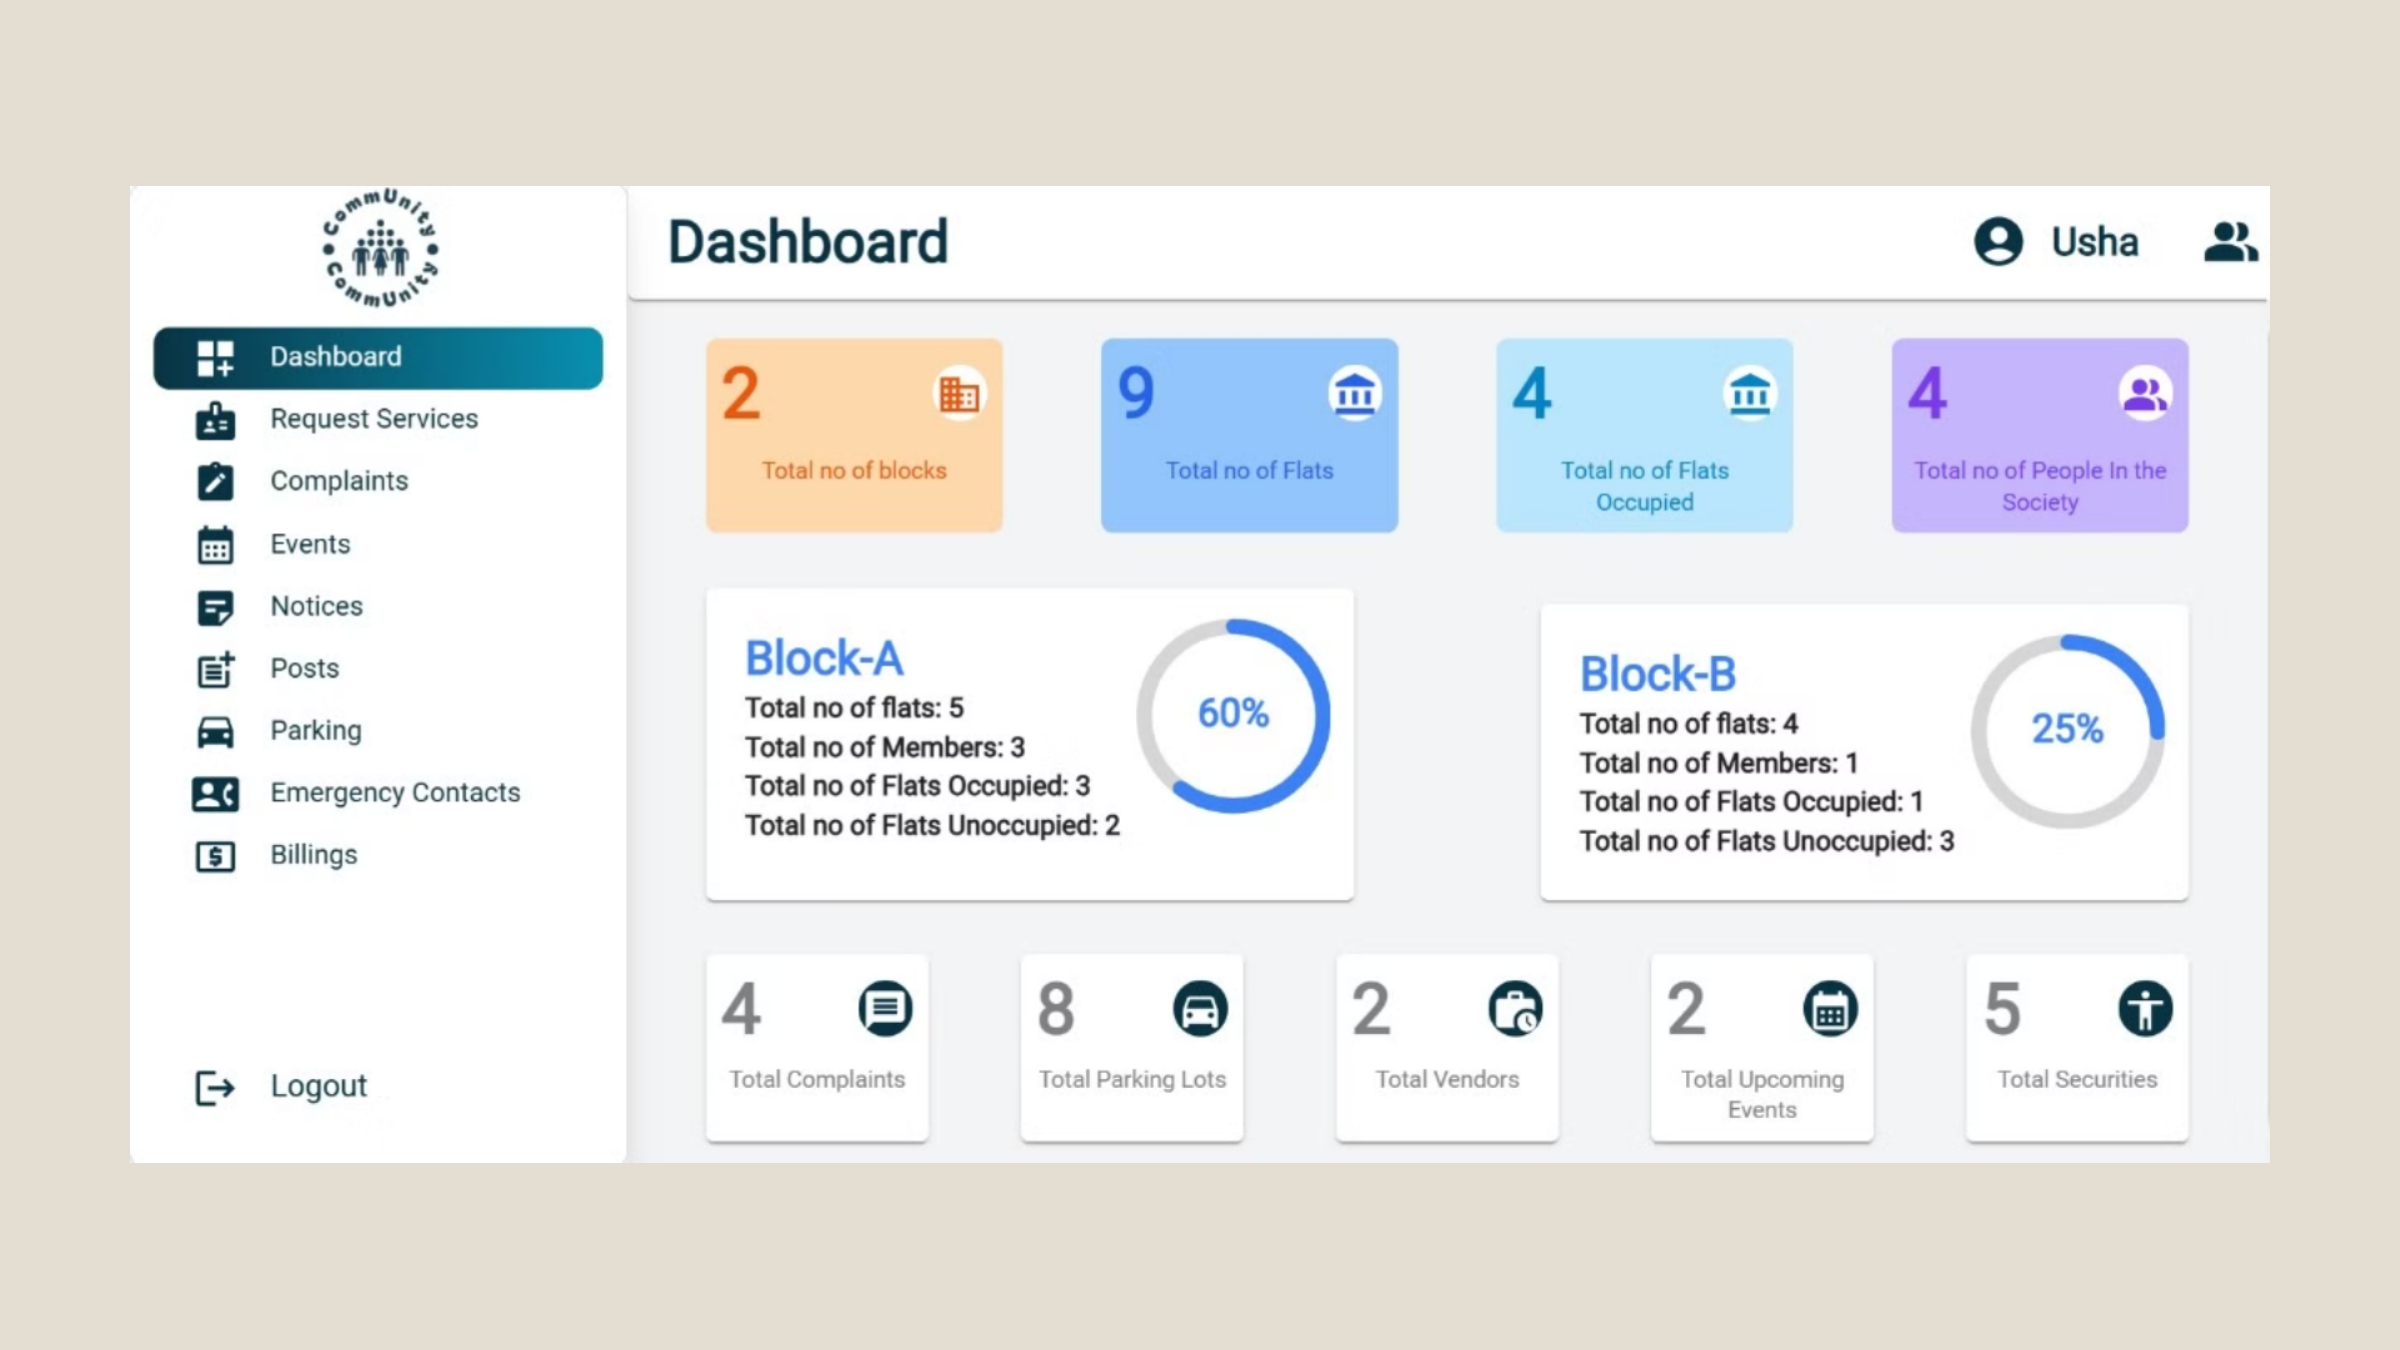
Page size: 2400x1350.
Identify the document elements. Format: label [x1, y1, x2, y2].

picture [130, 186, 2270, 1164]
